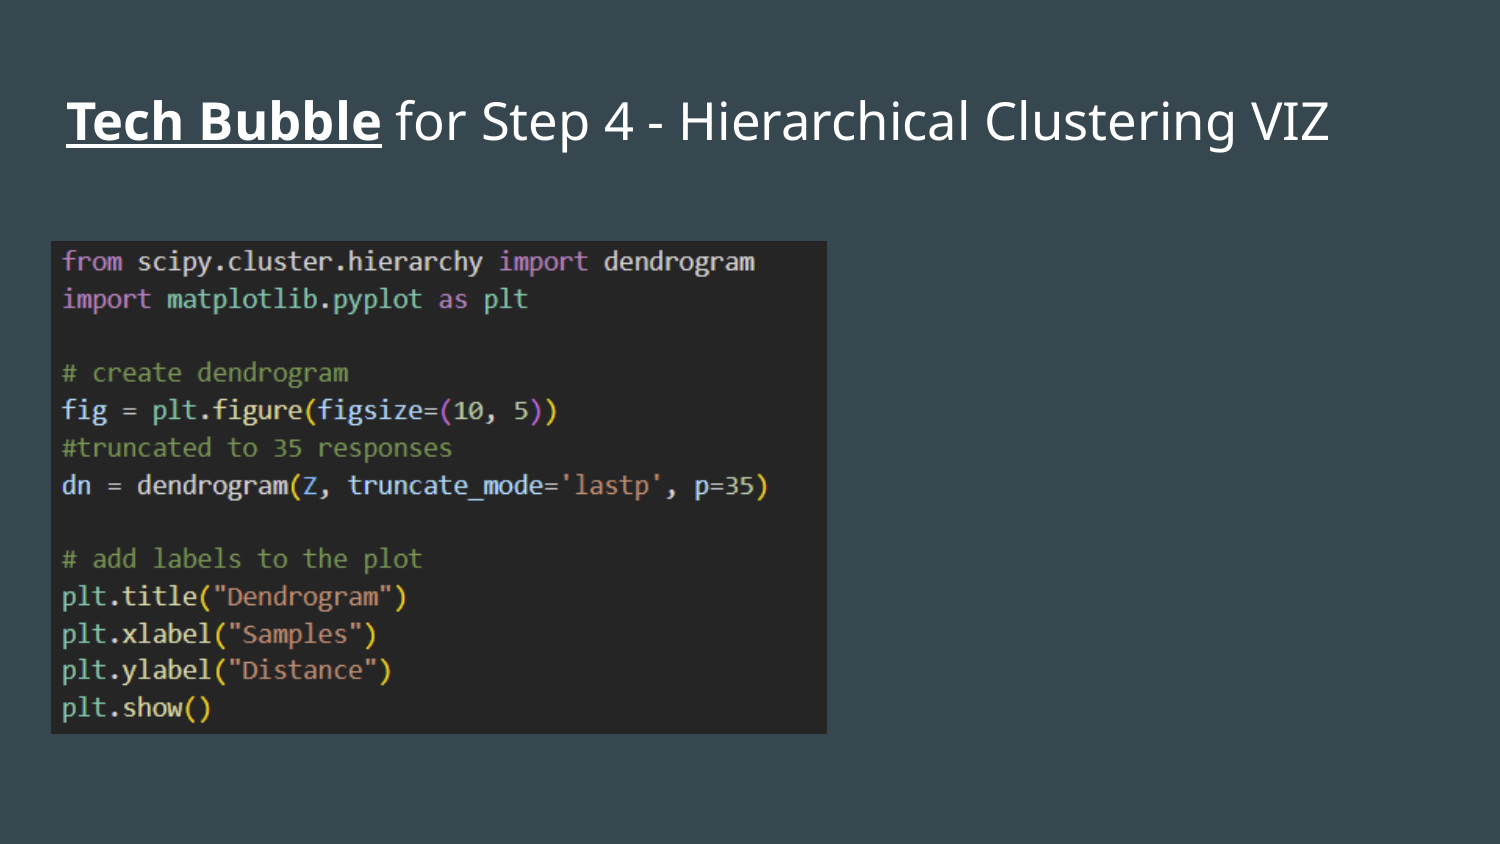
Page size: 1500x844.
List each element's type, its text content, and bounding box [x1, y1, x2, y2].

title Tech Bubble for Step 4 - Hierarchical Clustering VIZ [51, 72, 1449, 167]
picture [50, 240, 827, 734]
